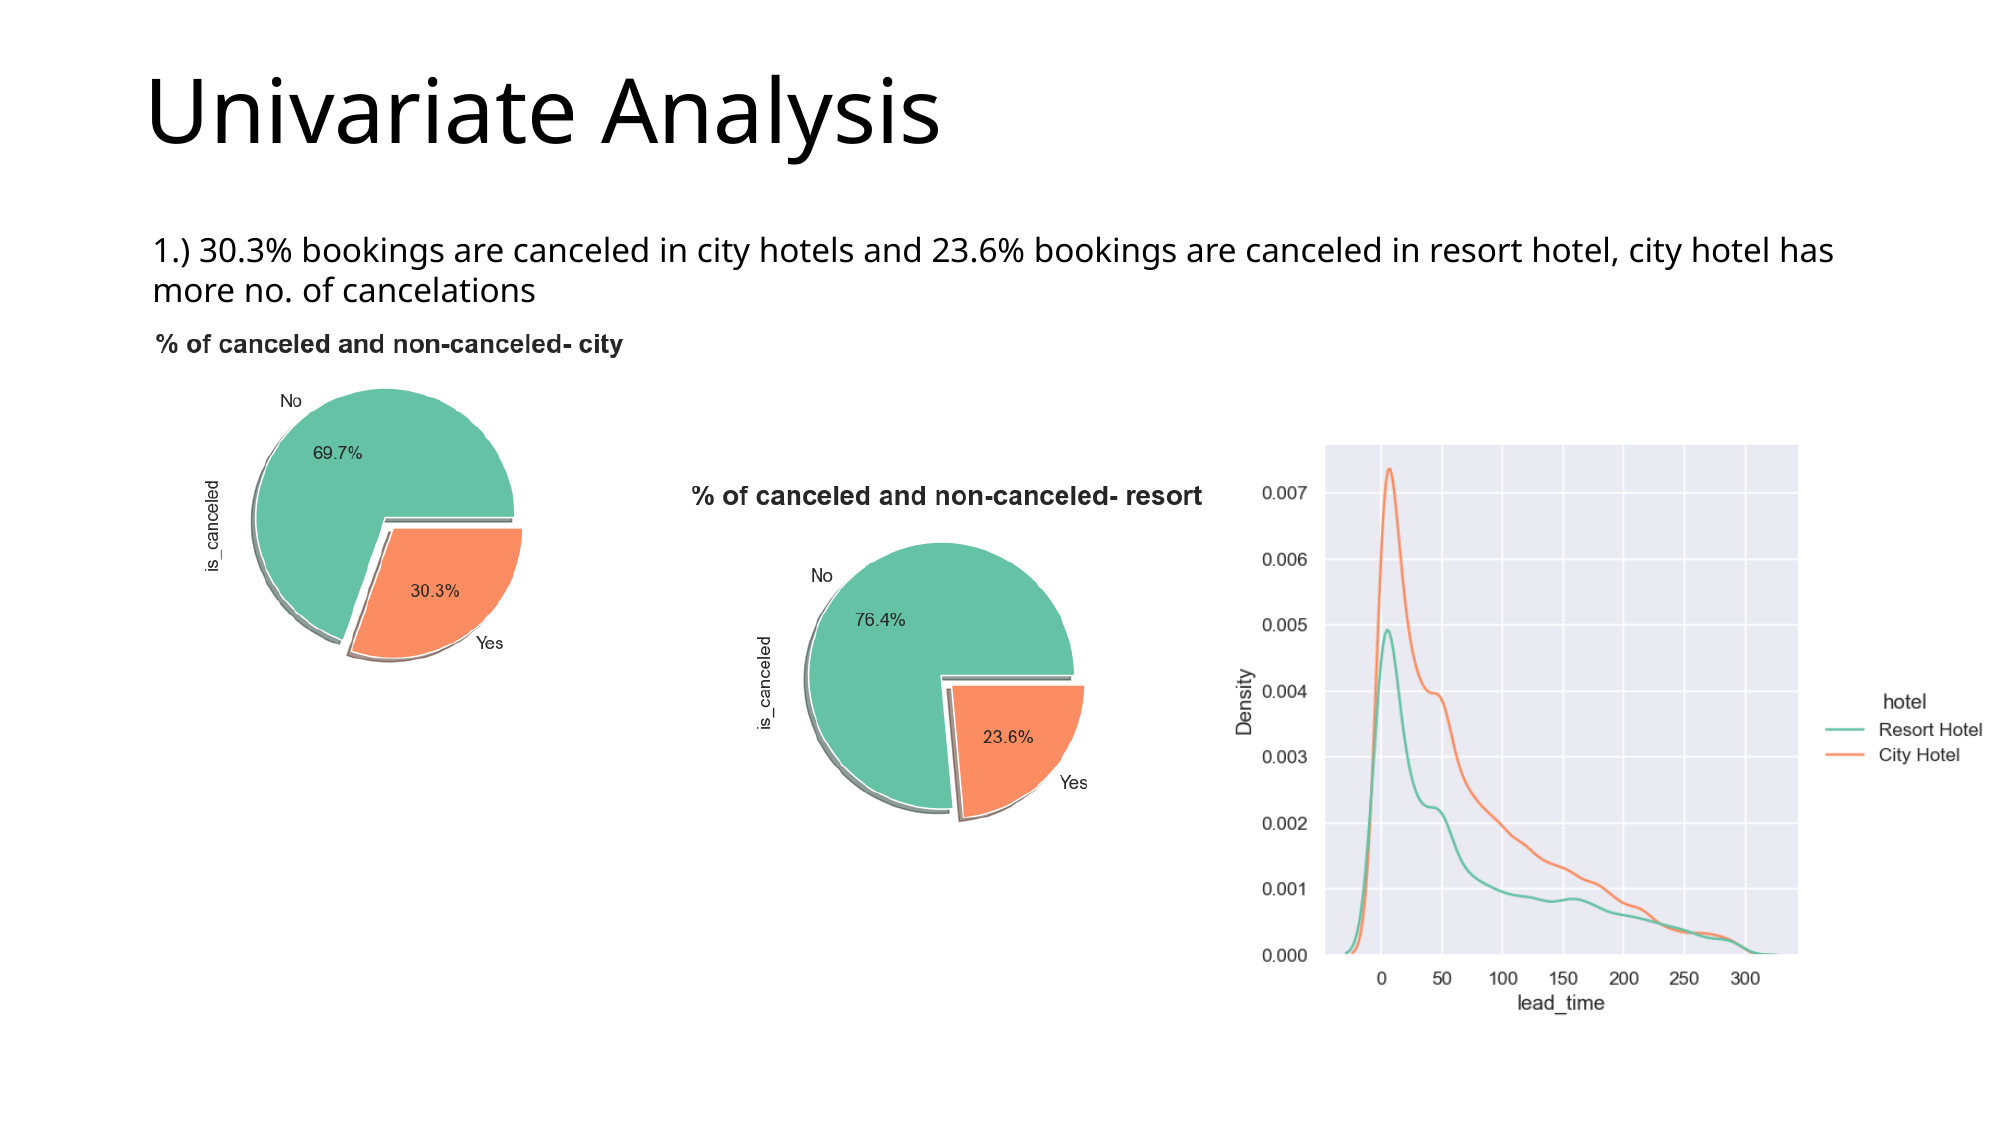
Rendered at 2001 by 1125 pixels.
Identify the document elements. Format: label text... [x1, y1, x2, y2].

title Univariate Analysis [136, 59, 1863, 278]
text_box 1.) 30.3% bookings are canceled in city hotels and 23.6% bookings are canceled in resort hotel, city hotel has more no. of cancelations [144, 278, 1855, 955]
picture [1214, 422, 2000, 1036]
picture [118, 309, 645, 732]
picture [668, 461, 1209, 894]
